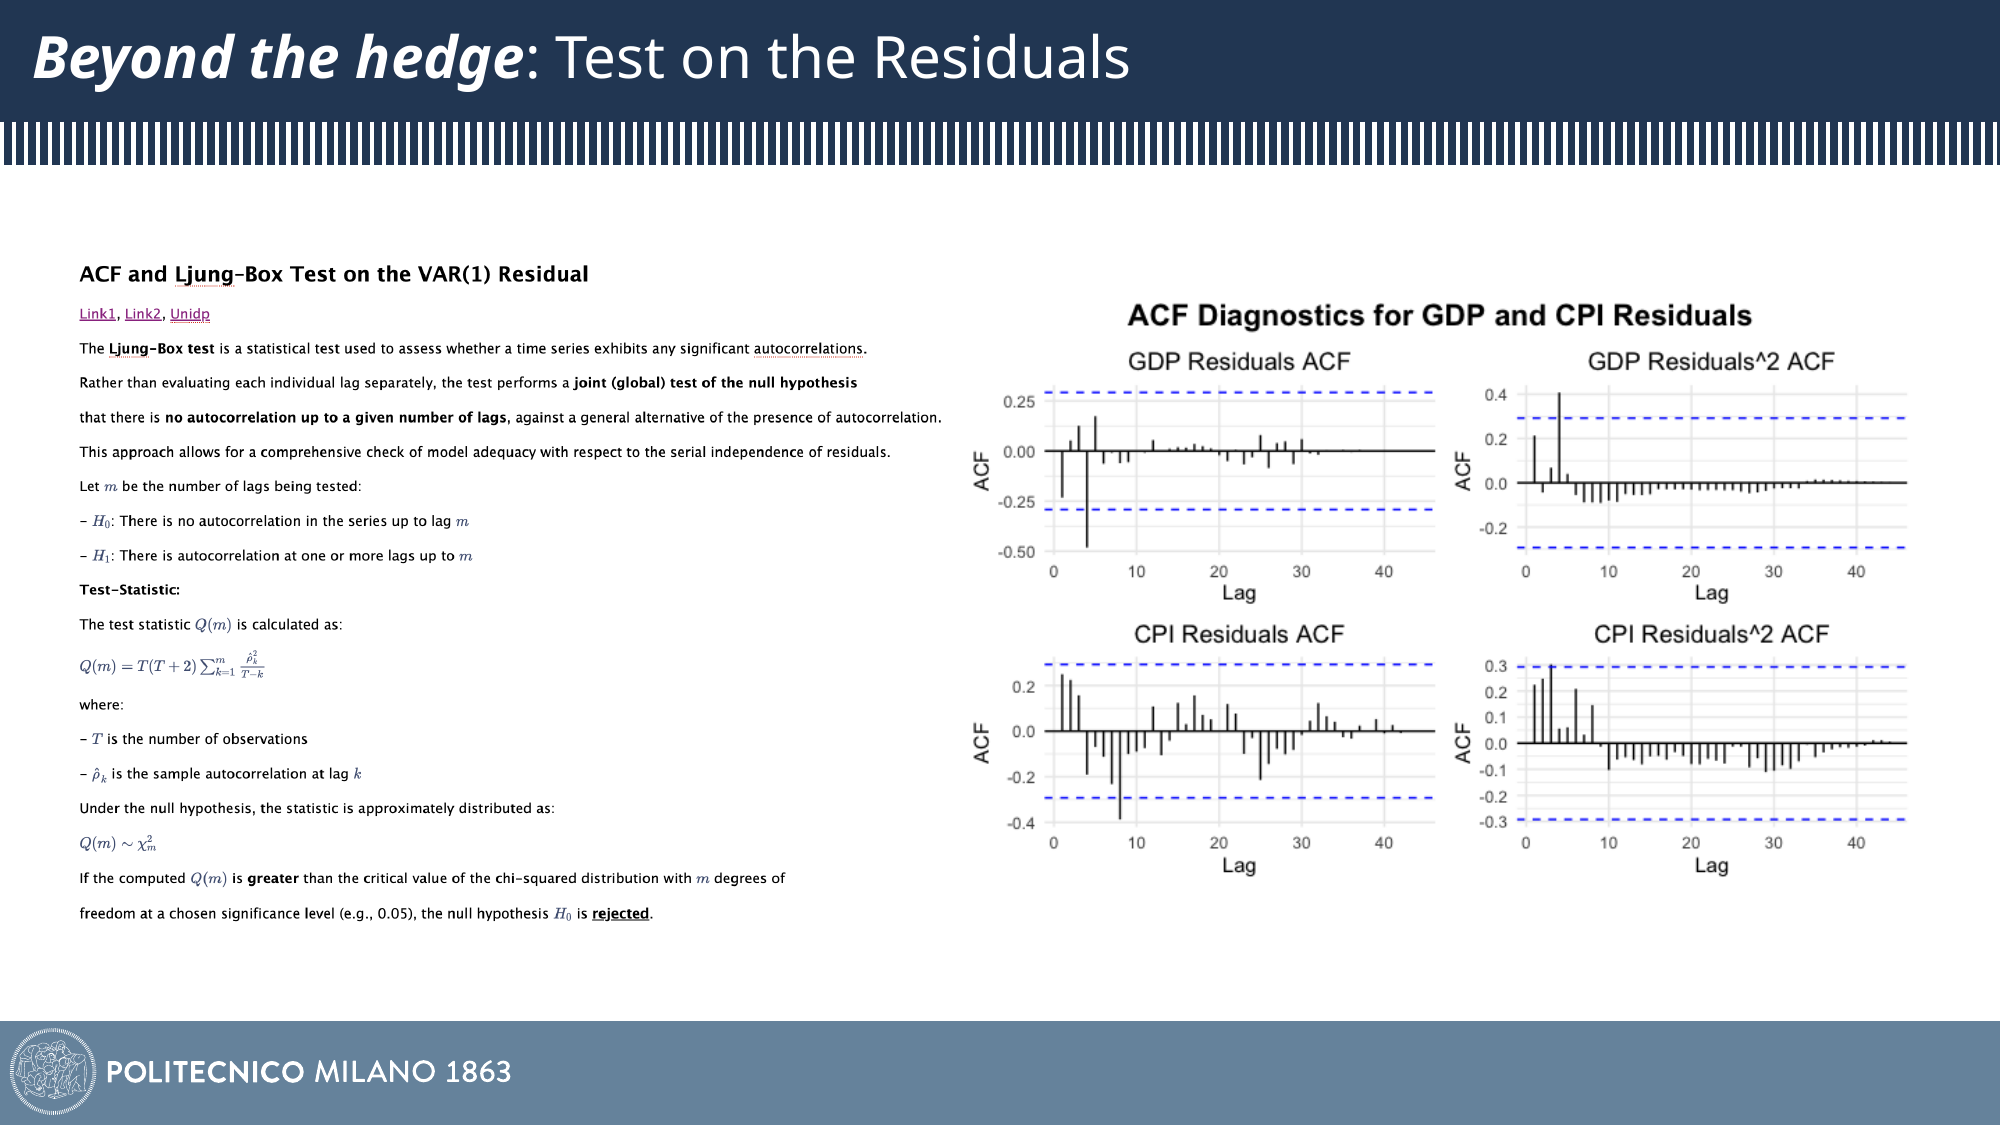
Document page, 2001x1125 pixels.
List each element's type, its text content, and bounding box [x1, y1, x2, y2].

picture [954, 295, 1928, 896]
title Beyond the hedge: Test on the Residuals [17, 14, 1161, 104]
picture [72, 262, 953, 929]
